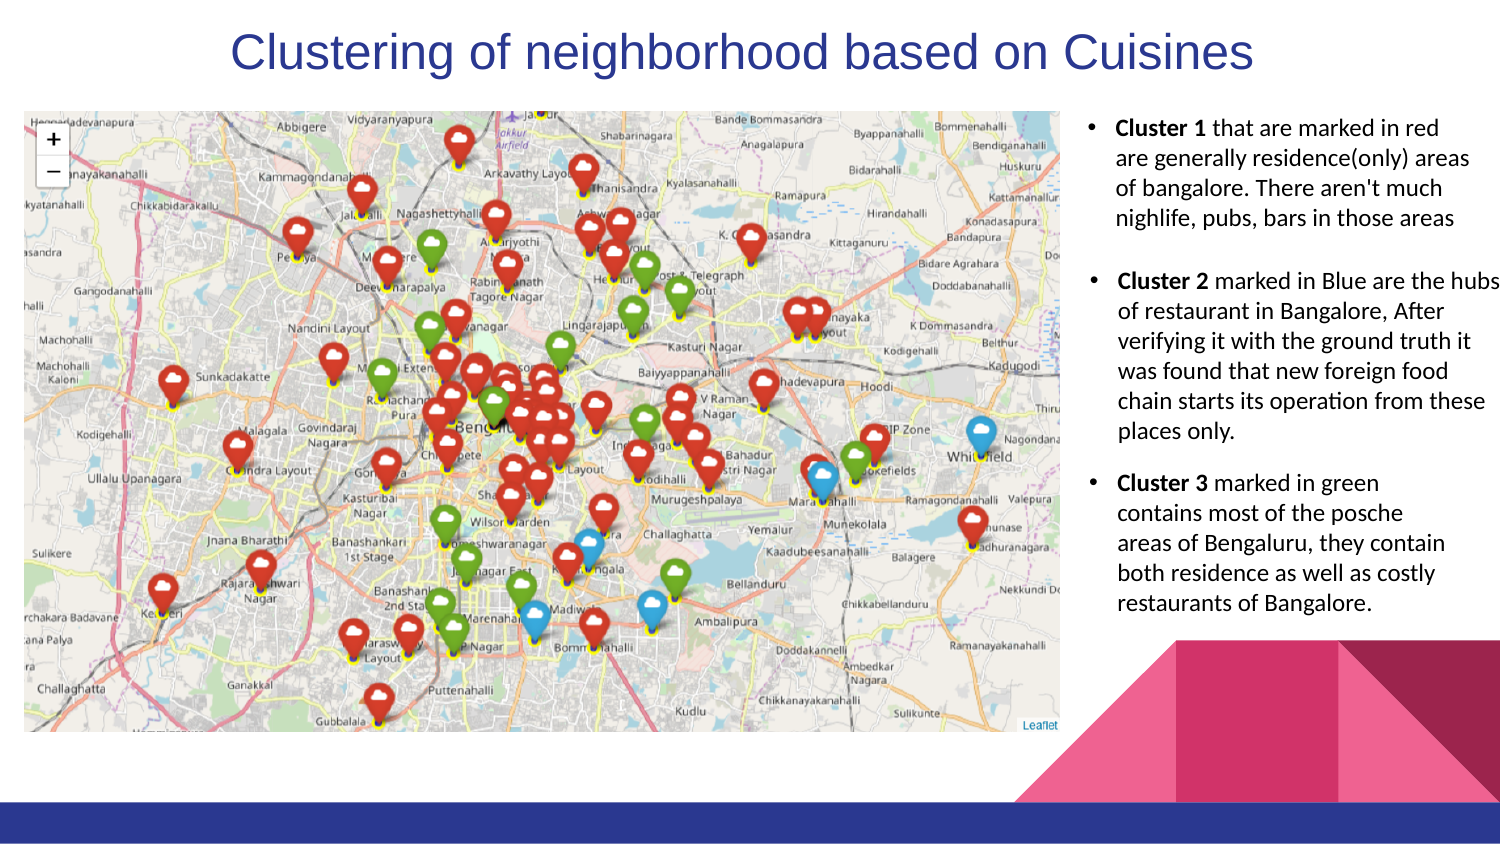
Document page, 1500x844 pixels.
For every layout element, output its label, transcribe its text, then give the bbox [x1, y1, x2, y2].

picture [24, 111, 1060, 733]
text_box Cluster 2 marked in Blue are the hubs of restaurant in Bangalore, After verifying it with the ground truth it was found that new foreign food chain starts its operation from these places only. [1074, 257, 1500, 512]
text_box Cluster 3 marked in green contains most of the posche areas of Bengaluru, they contain both residence as well as costly restaurants of Bangalore. [1074, 459, 1475, 624]
title Clustering of neighborhood based on Cuisines [80, 19, 1454, 80]
list Cluster 1 that are marked in red are generally residence(only) areas of bangalore. There aren't much nighlife, pubs, bars in those areas [1087, 111, 1475, 257]
